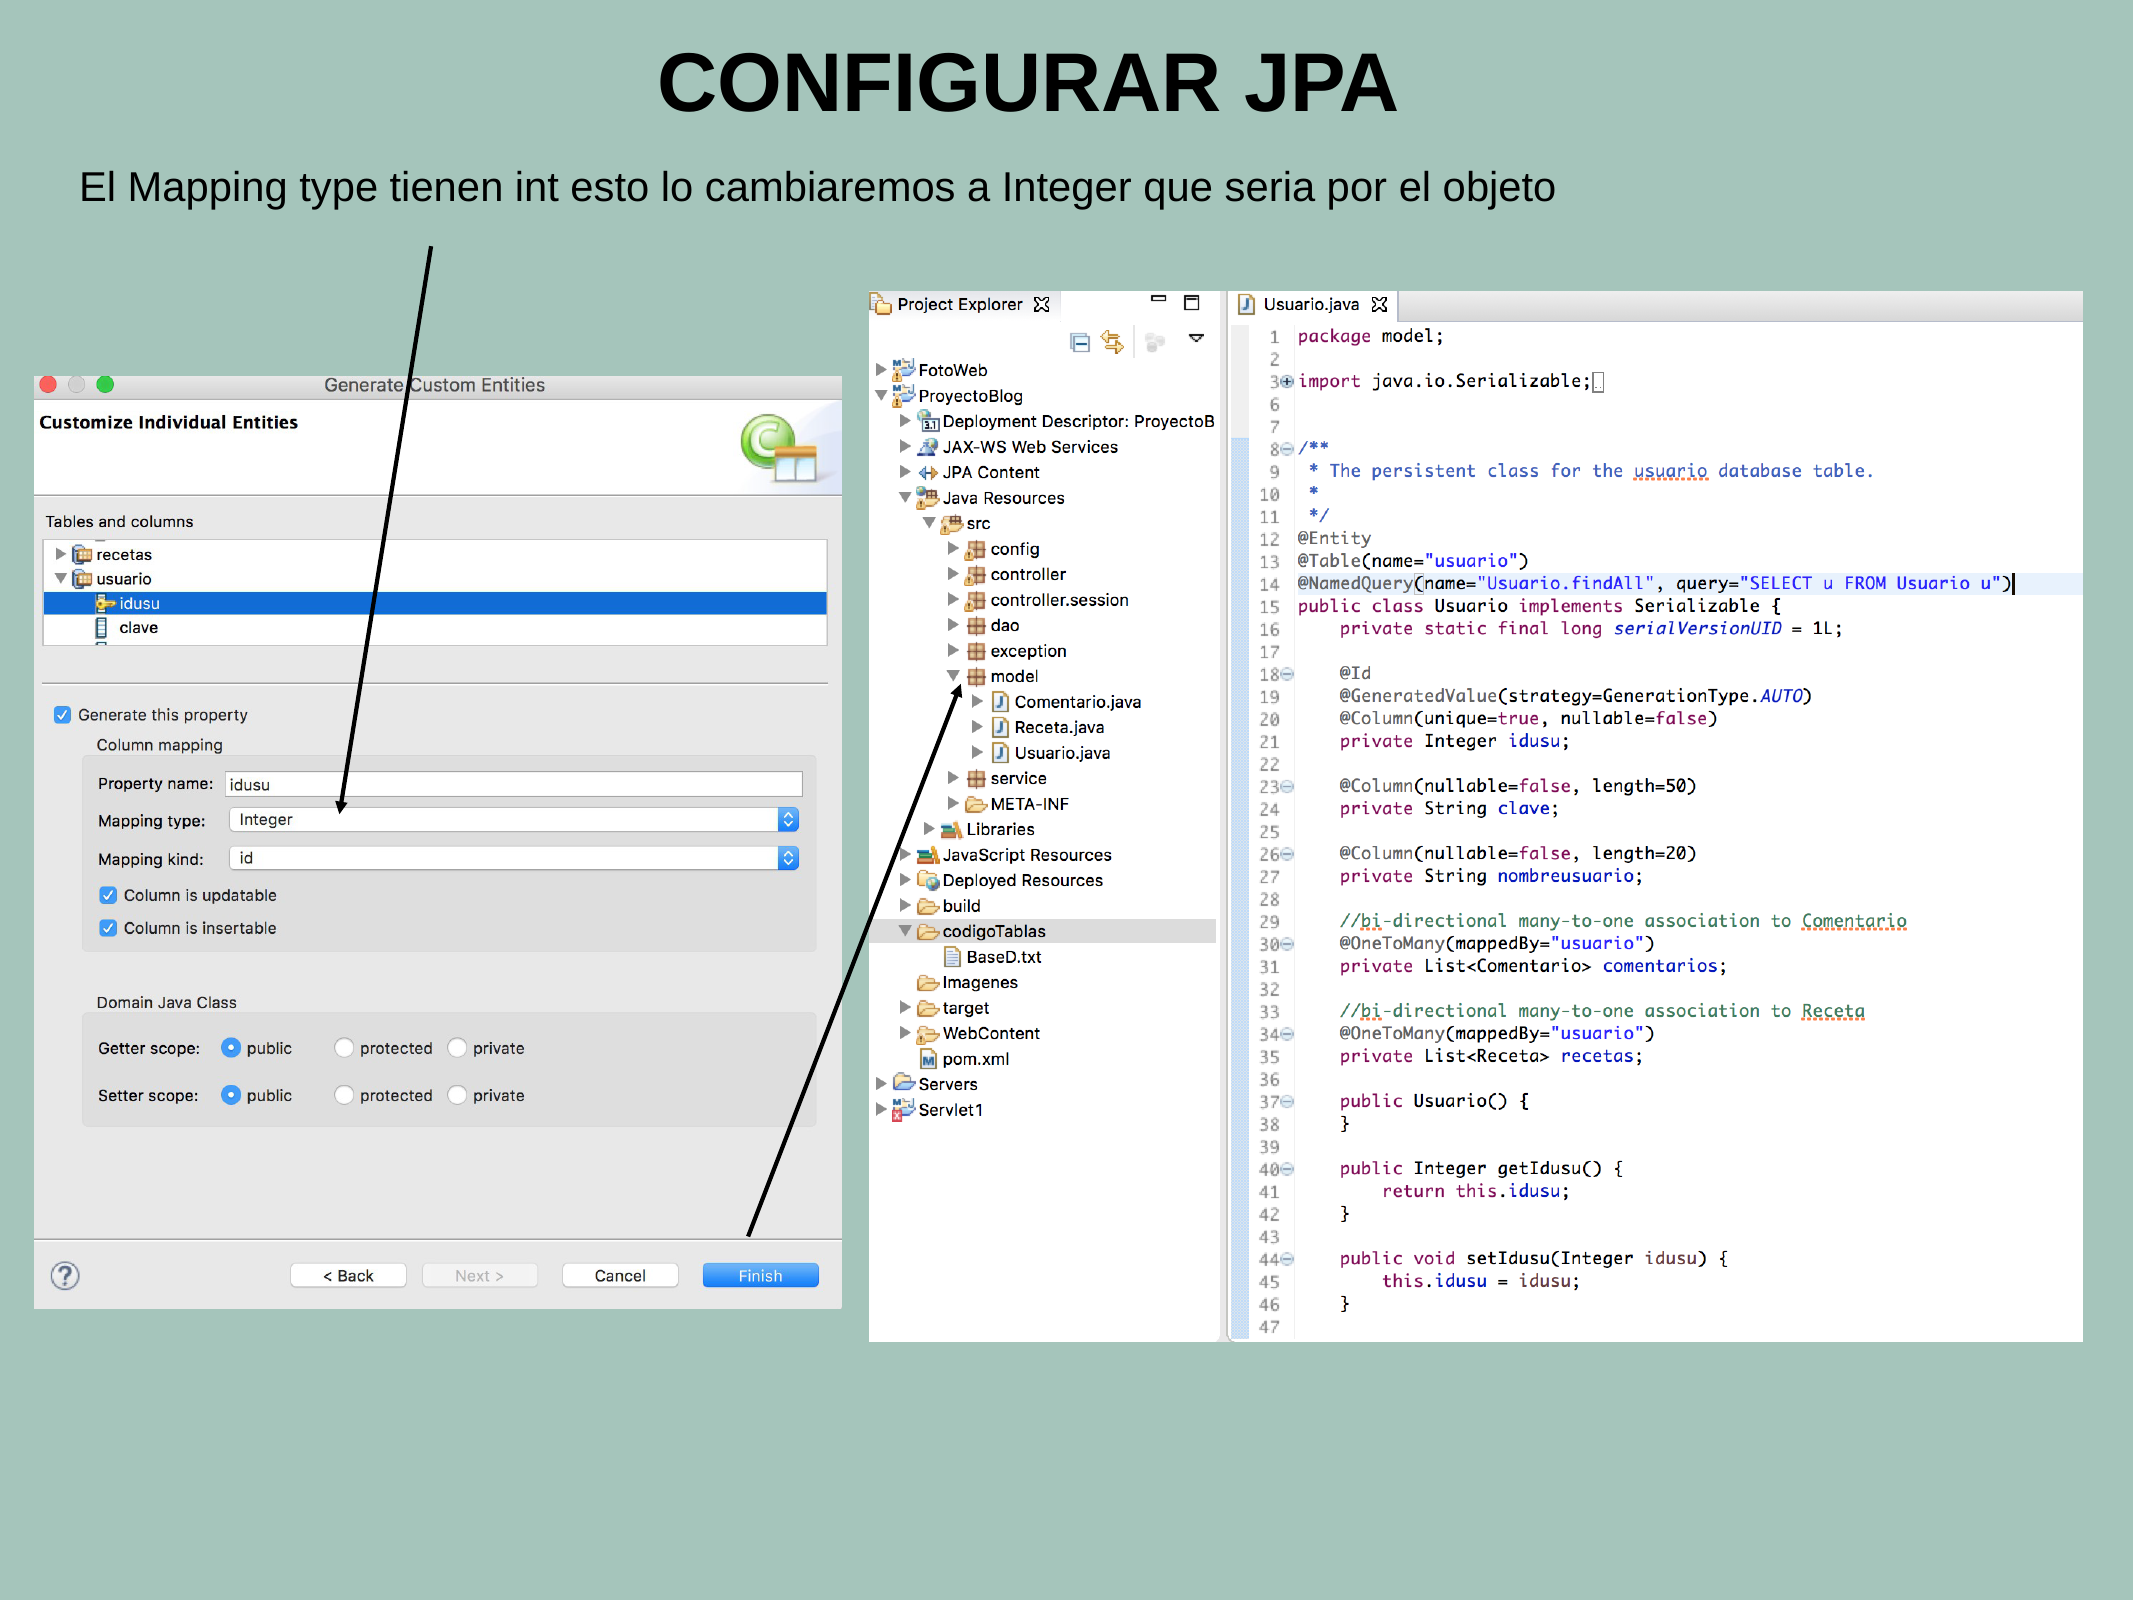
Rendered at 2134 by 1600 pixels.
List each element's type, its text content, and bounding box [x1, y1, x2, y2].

picture [868, 291, 2084, 1343]
picture [34, 376, 842, 1309]
text_box El Mapping type tienen int esto lo cambiaremos a Integer que seria por el objeto [70, 151, 1596, 218]
text_box Configurar jpa [649, 19, 1409, 137]
